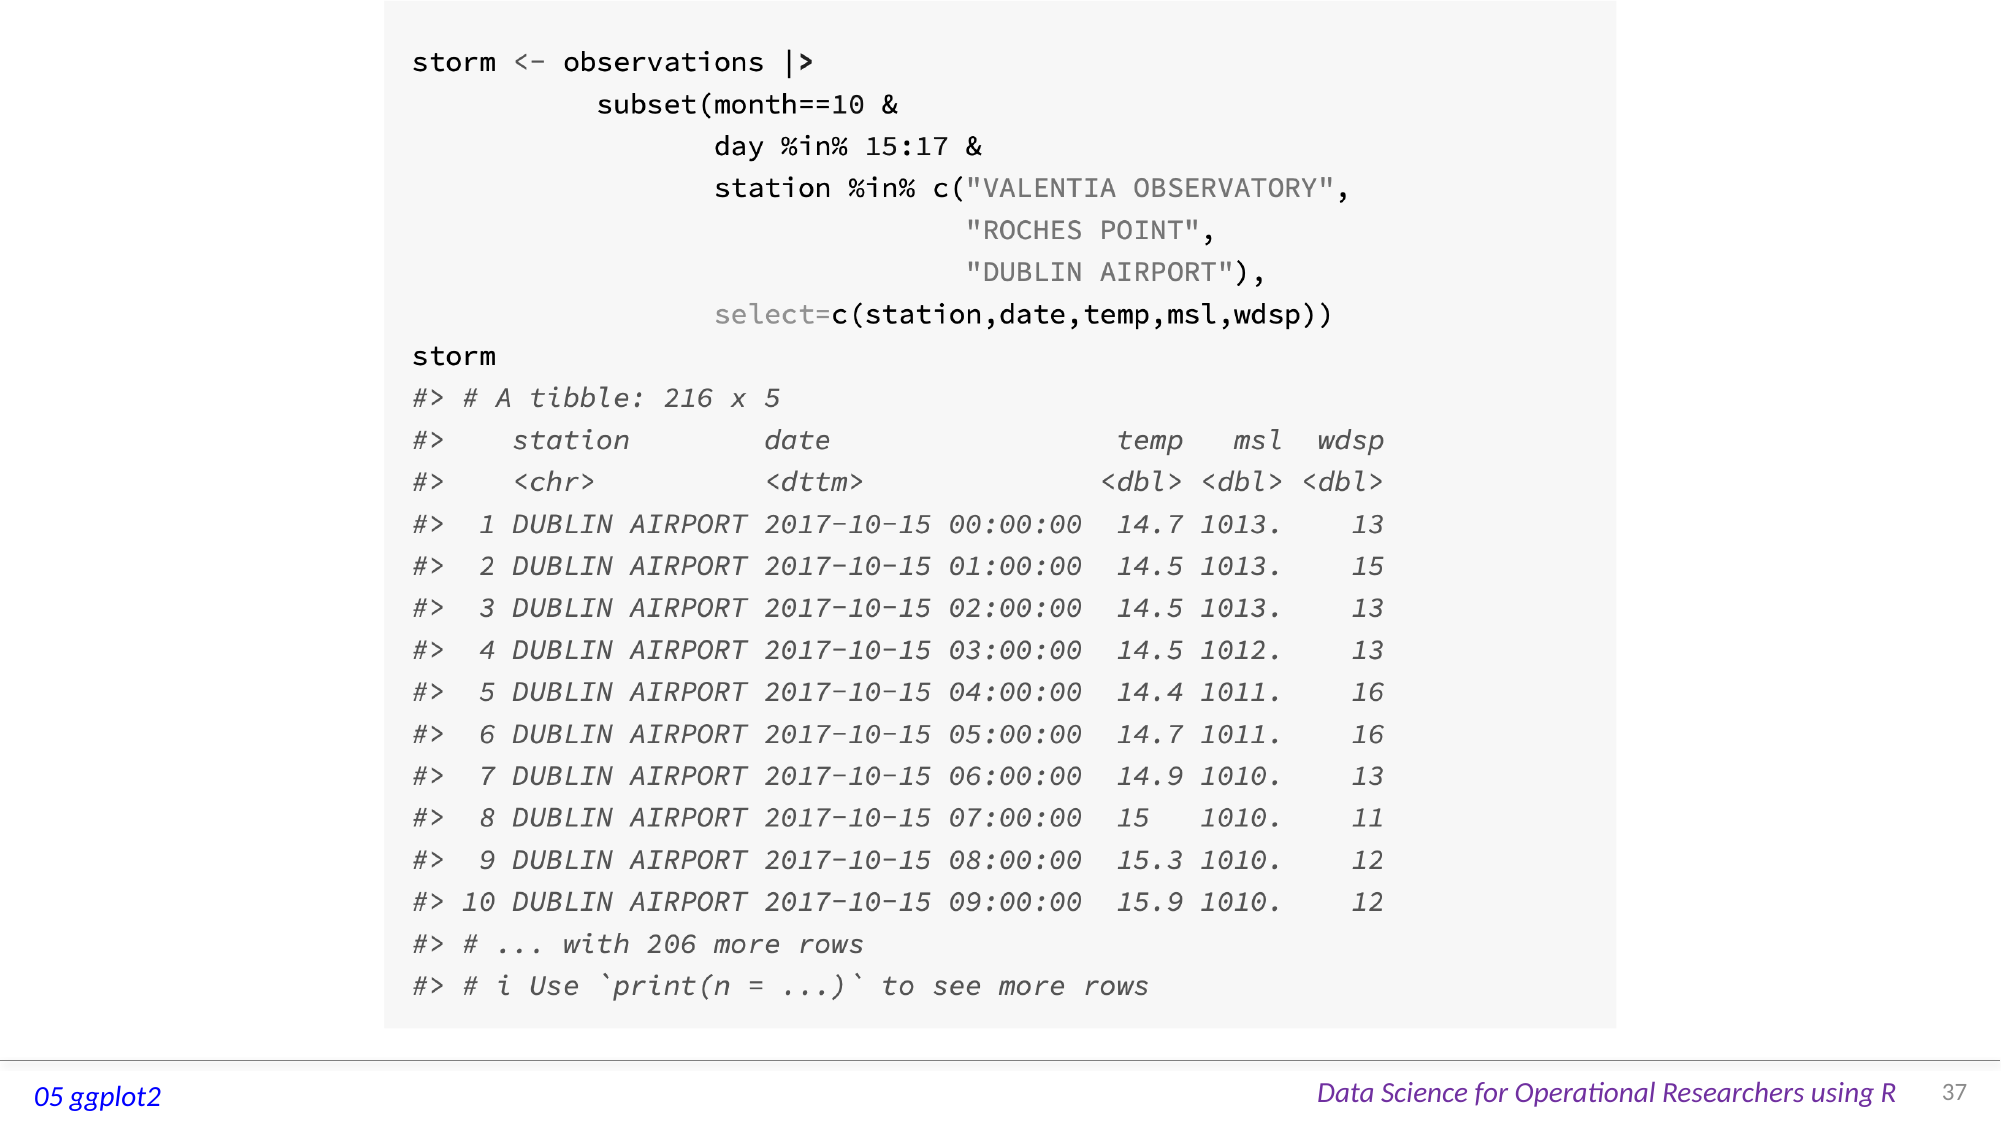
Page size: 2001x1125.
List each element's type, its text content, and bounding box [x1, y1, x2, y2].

slide_number 37 [1899, 1060, 1983, 1120]
picture [381, 0, 1619, 1036]
